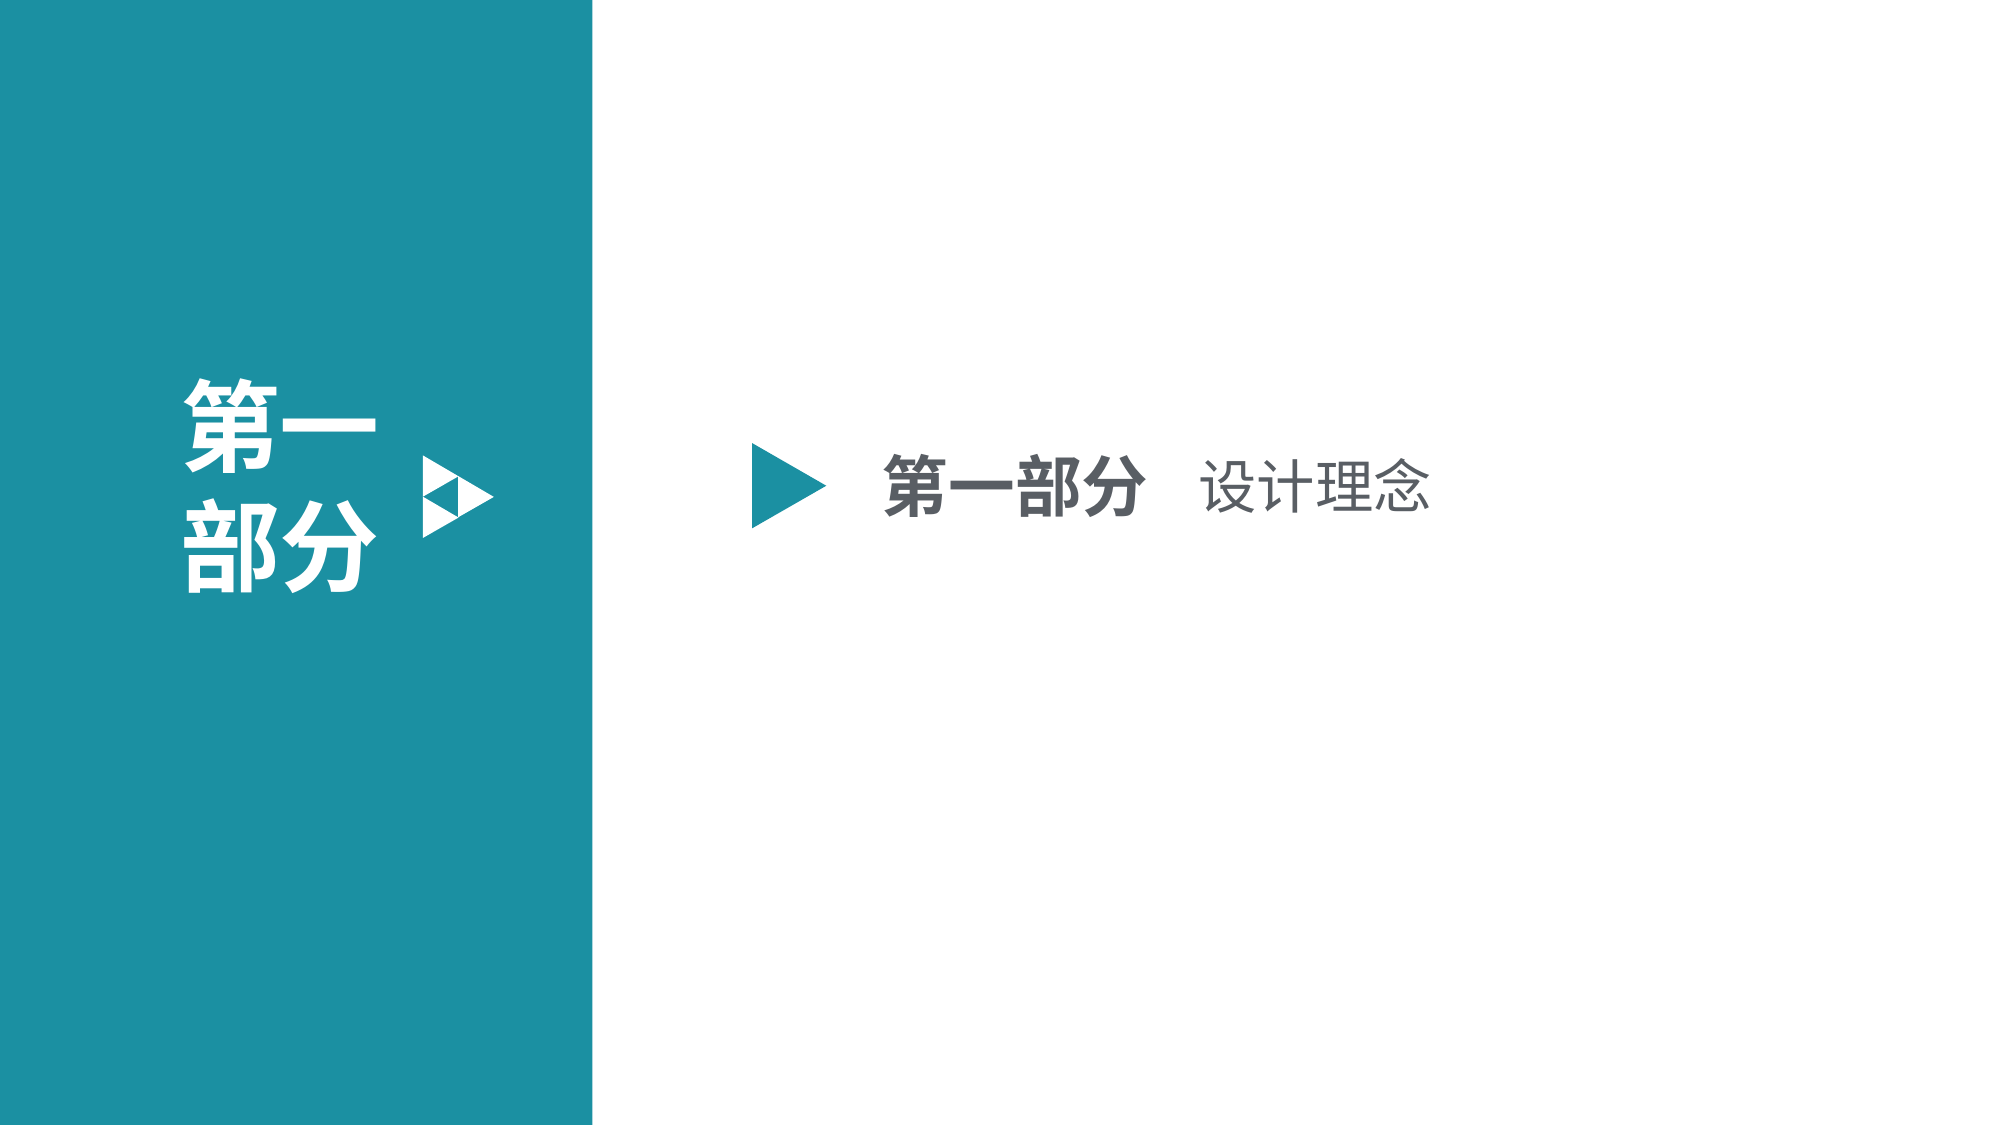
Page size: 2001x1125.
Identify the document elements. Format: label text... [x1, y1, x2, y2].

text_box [752, 437, 1784, 534]
text_box 第一部分 [165, 356, 427, 612]
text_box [411, 453, 488, 531]
text_box [0, 0, 593, 1125]
